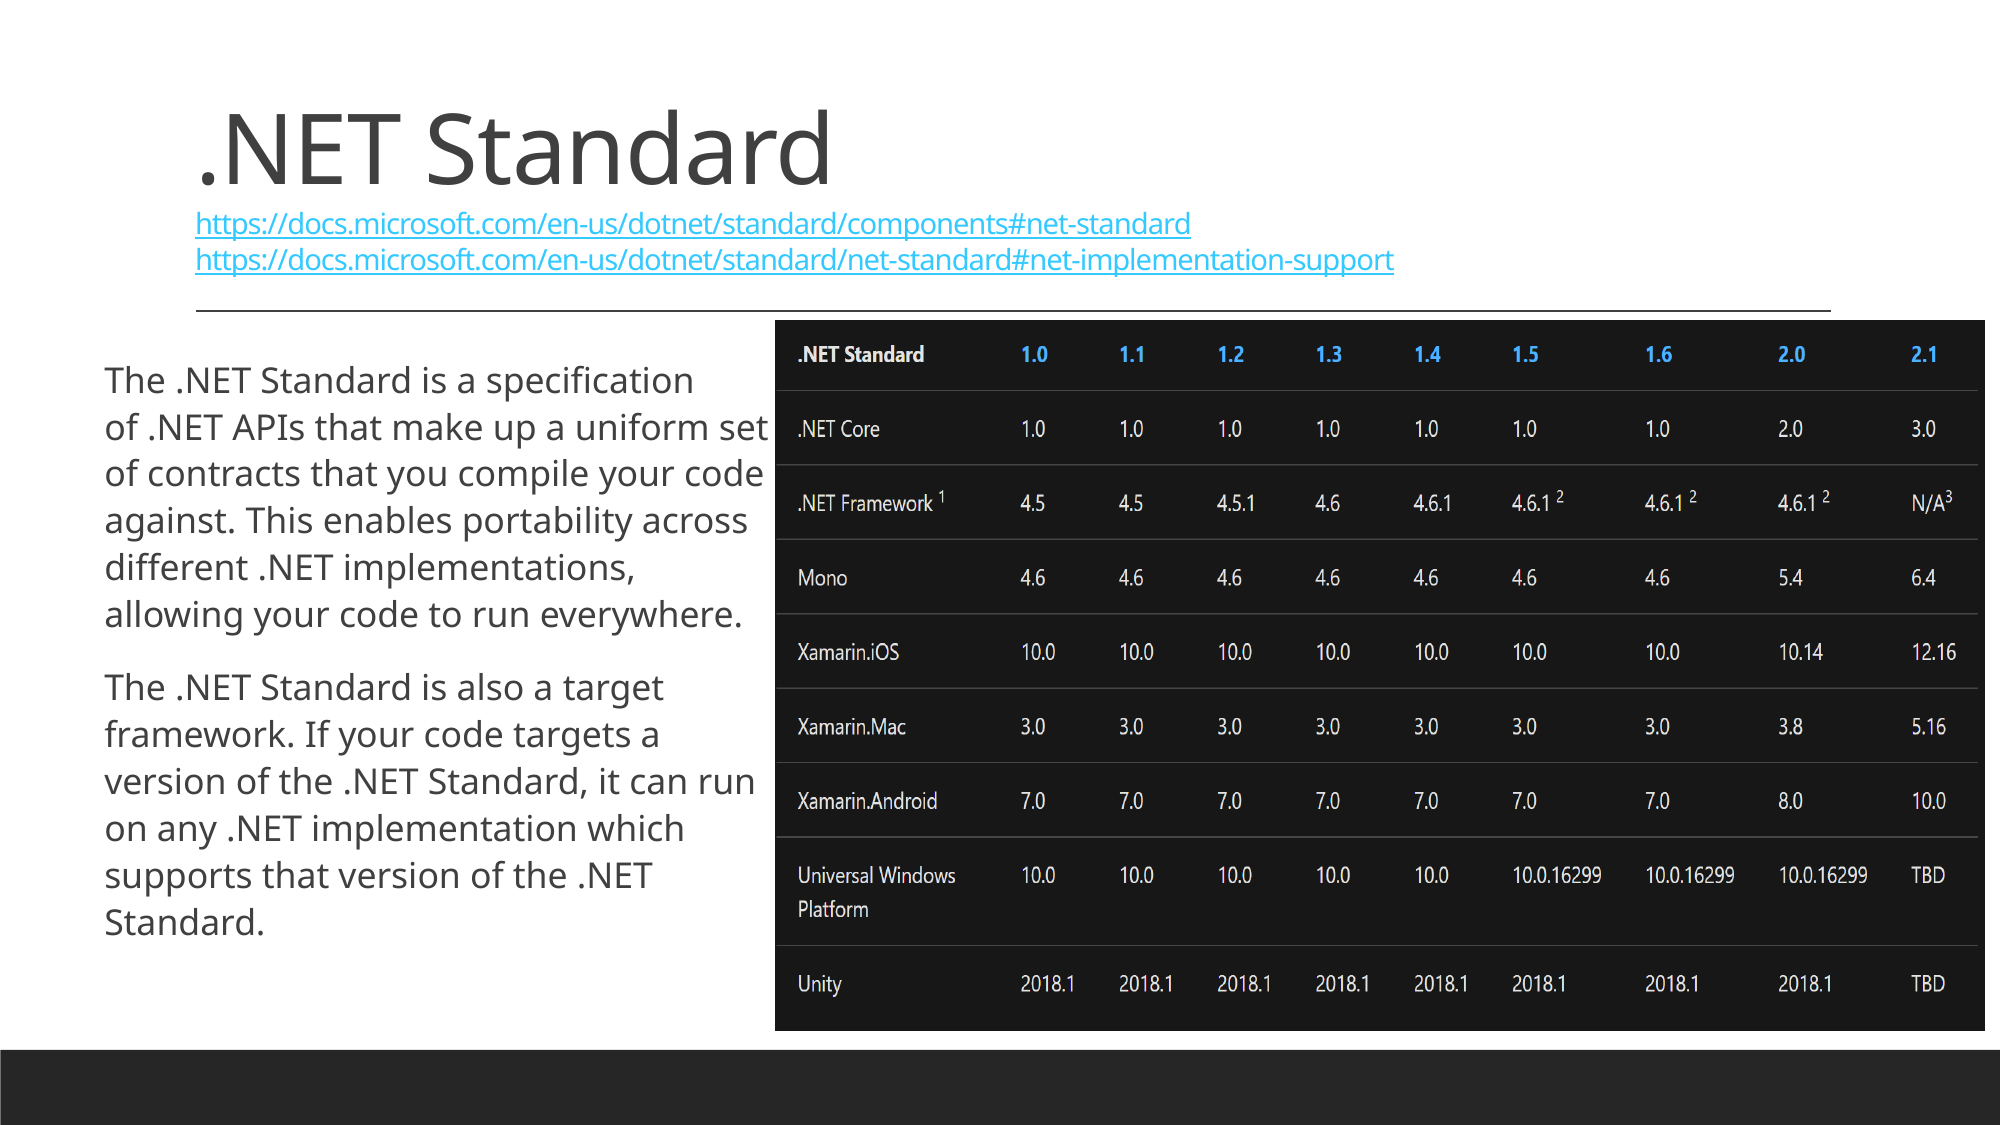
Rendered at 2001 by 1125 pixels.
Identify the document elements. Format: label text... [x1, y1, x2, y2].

title .NET Standard https://docs.microsoft.com/en-us/dotnet/standard/components#net-standard https://docs.microsoft.com/en-us/dotnet/standard/net-standard#net-implementation-support [180, 47, 1830, 285]
list The .NET Standard is a specification of .NET APIs that make up a uniform set of contracts that you compile your code against. This enables portability across different .NET implementations, allowing your code to run everywhere. The .NET Standard is also a target framework. If your code targets a version of the .NET Standard, it can run on any .NET implementation which supports that version of the .NET Standard. [91, 345, 766, 963]
picture [774, 320, 1986, 1032]
